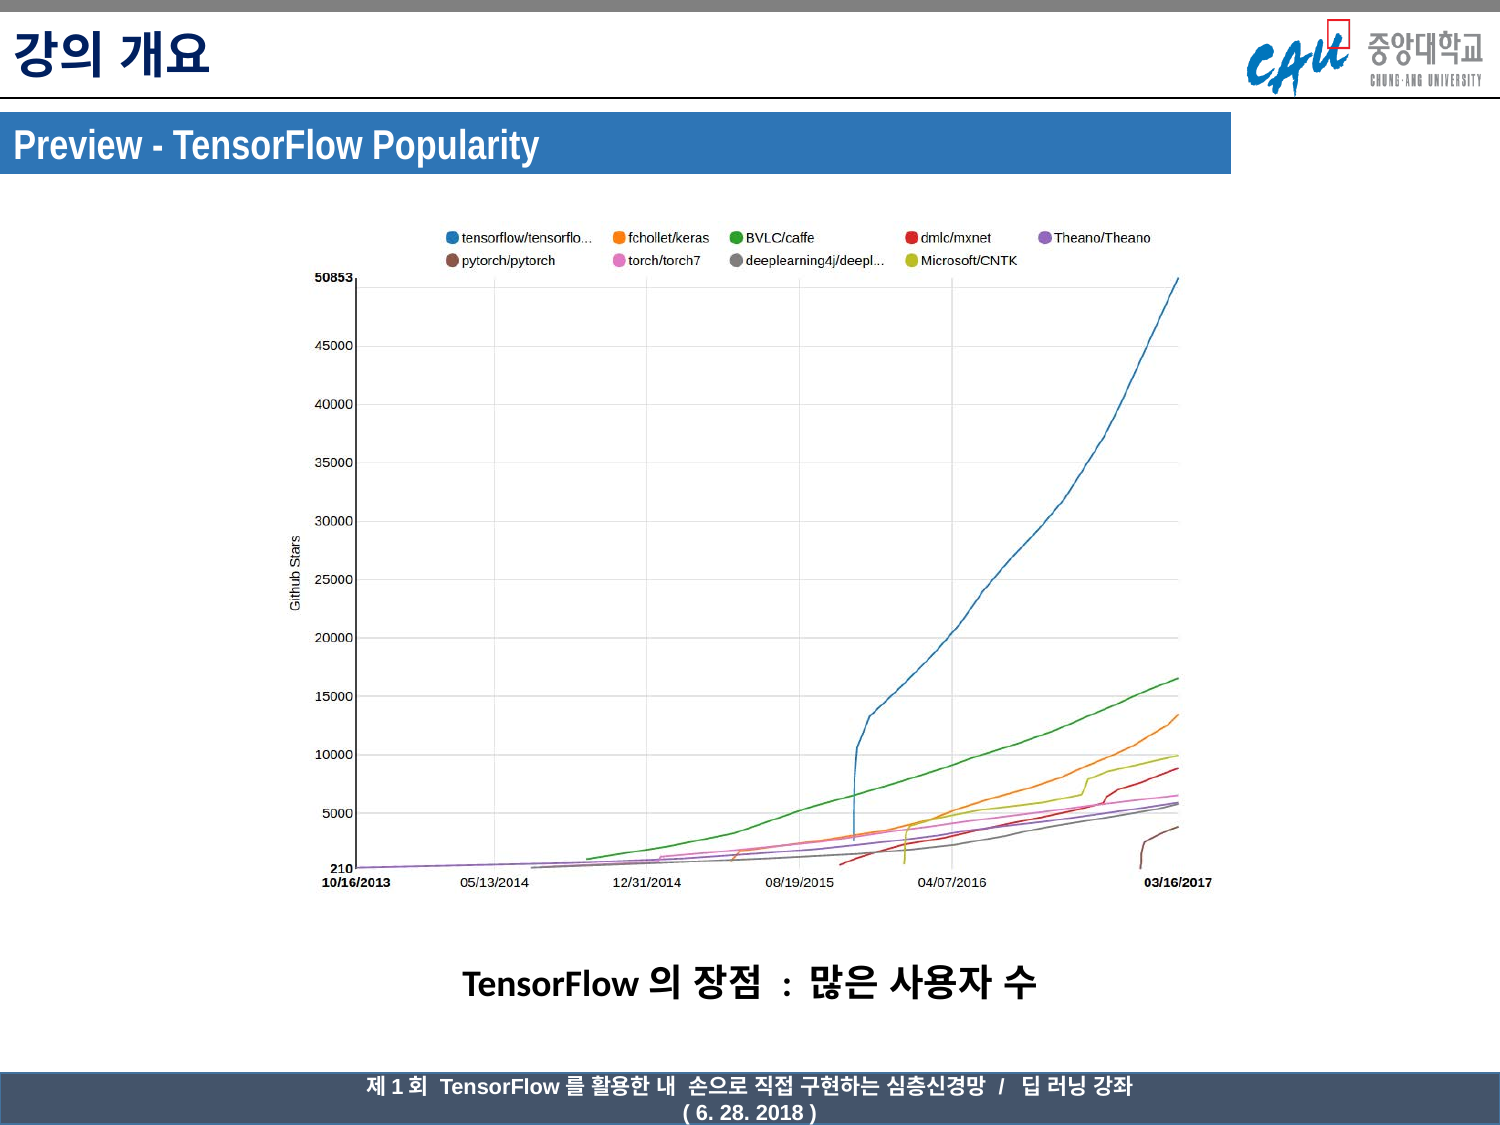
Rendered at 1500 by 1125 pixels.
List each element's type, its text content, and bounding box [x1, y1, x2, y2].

text_box Preview - TensorFlow Popularity [0, 112, 1231, 174]
picture [279, 221, 1221, 904]
text_box 강의 개요 [0, 4, 1173, 103]
picture [1227, 5, 1500, 110]
text_box TensorFlow의 장점 : 많은 사용자 수 [133, 951, 1367, 1011]
